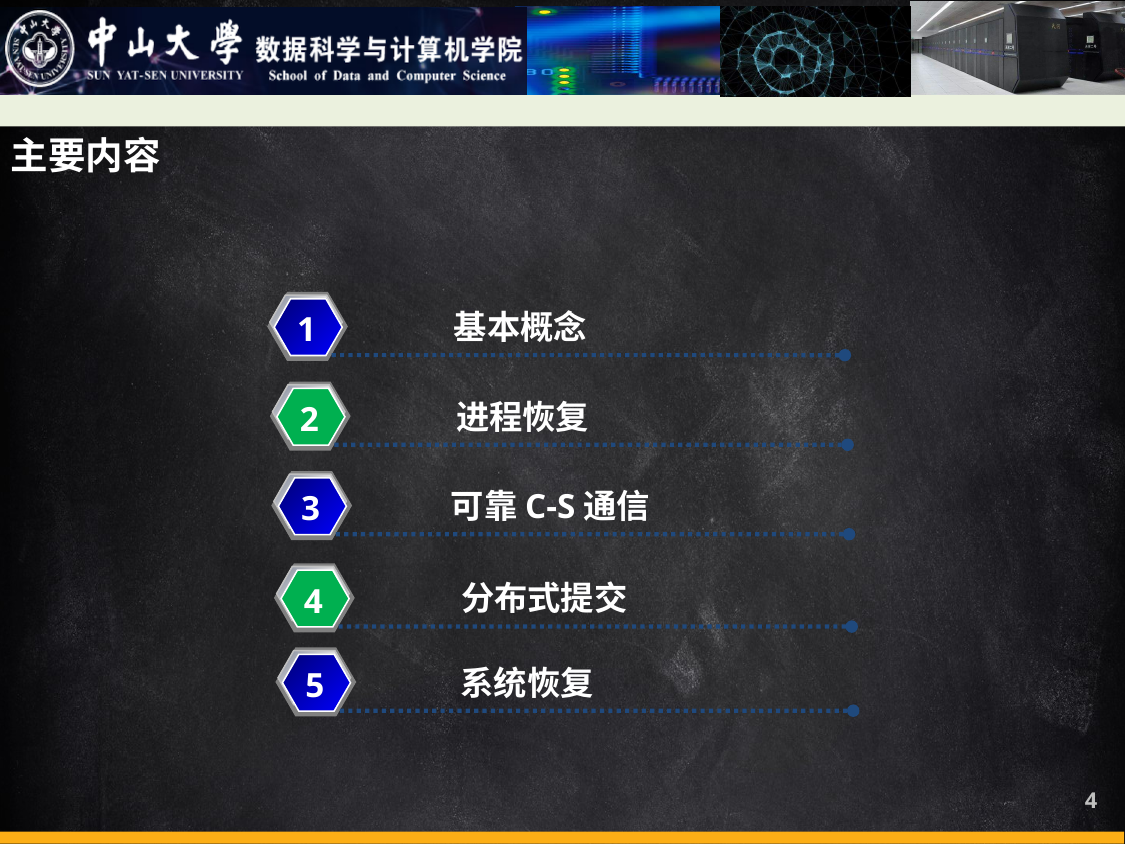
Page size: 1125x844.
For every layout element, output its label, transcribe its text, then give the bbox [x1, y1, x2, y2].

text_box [269, 381, 848, 451]
text_box 主要内容 [0, 124, 1024, 185]
picture [0, 127, 1125, 831]
picture [0, 0, 1125, 97]
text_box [271, 470, 850, 541]
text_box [273, 563, 852, 633]
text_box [275, 647, 854, 717]
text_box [266, 291, 846, 362]
